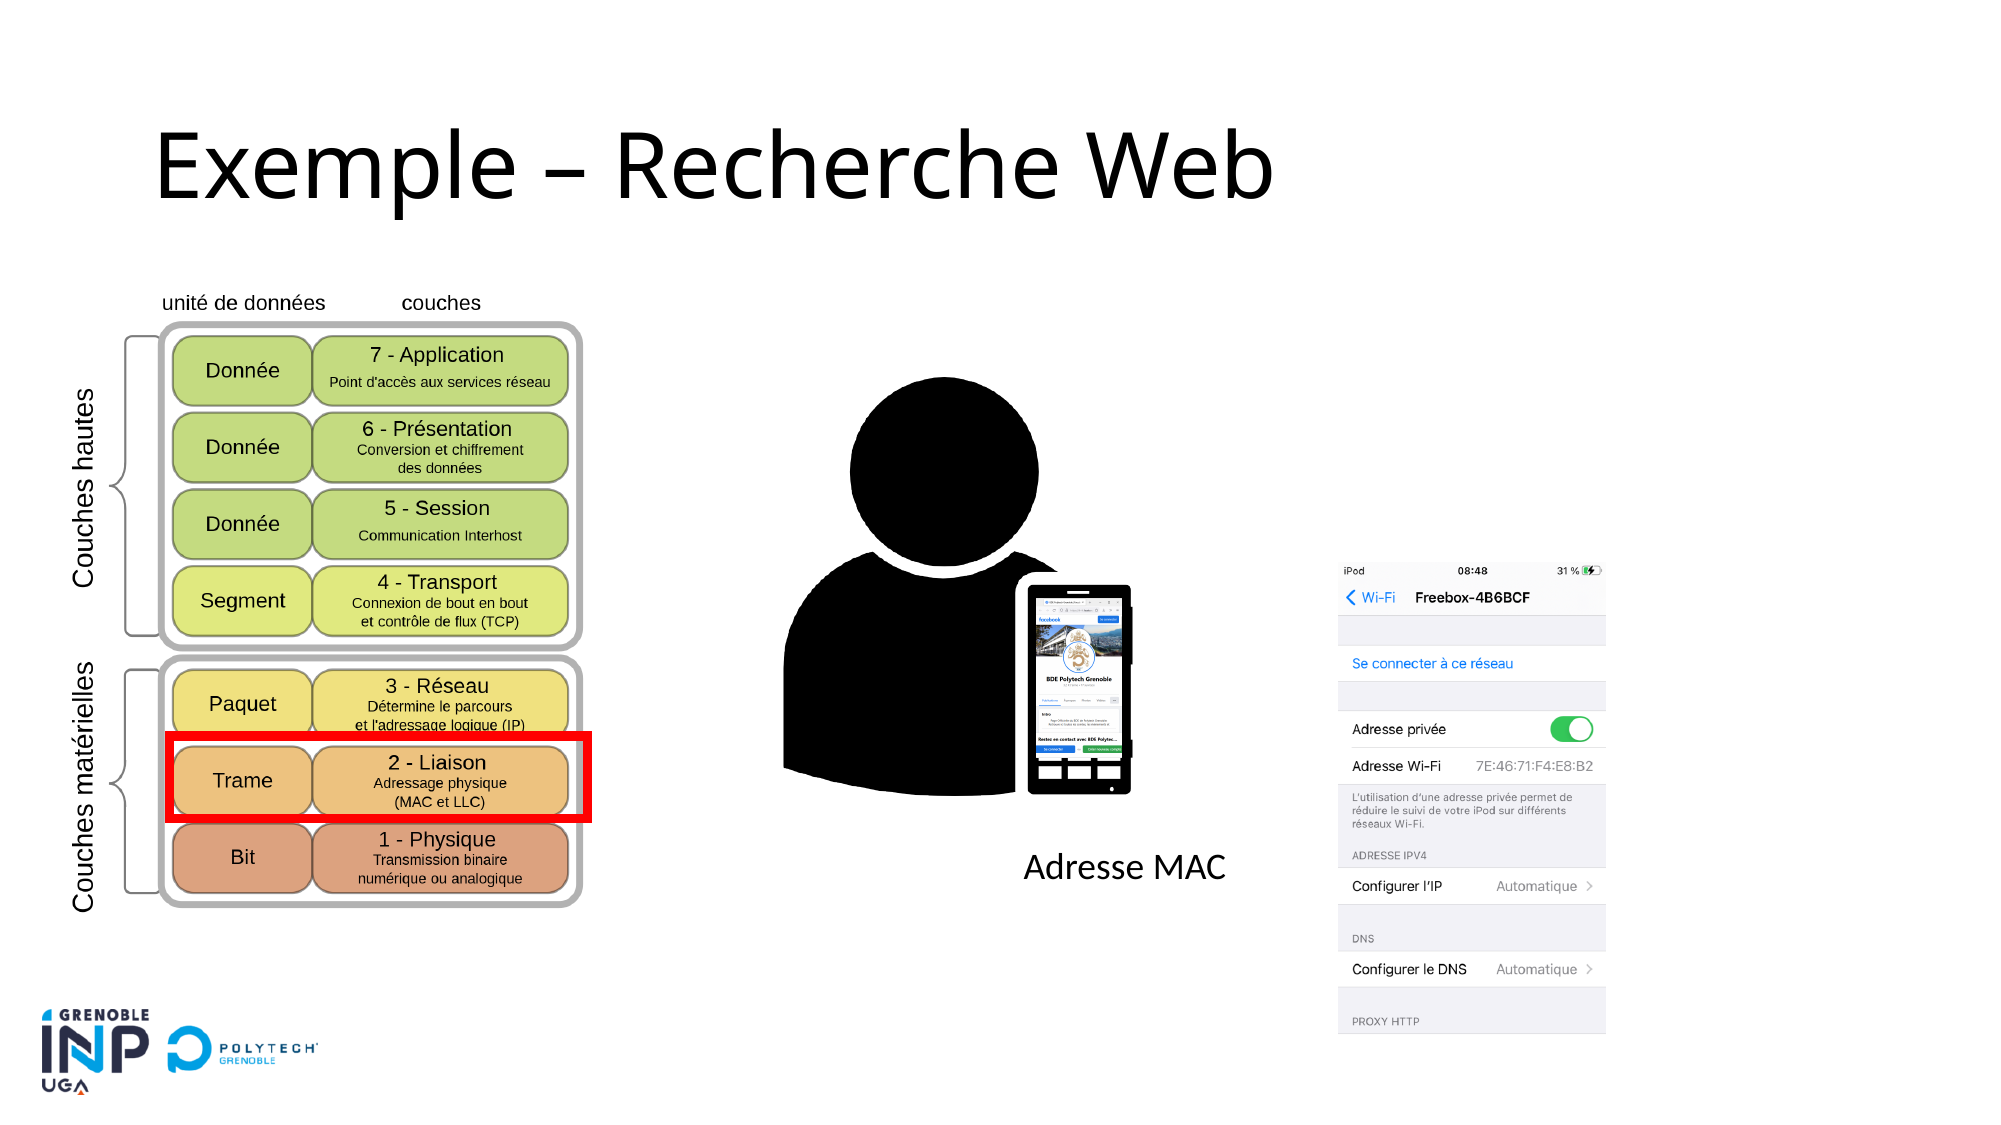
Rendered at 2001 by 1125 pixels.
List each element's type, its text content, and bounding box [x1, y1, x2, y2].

title Exemple – Recherche Web [137, 59, 1863, 278]
text_box Adresse MAC [1008, 834, 1338, 940]
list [748, 377, 1167, 796]
picture [42, 1009, 318, 1095]
picture [1338, 562, 1606, 1036]
picture [60, 287, 613, 938]
picture [1036, 598, 1122, 758]
